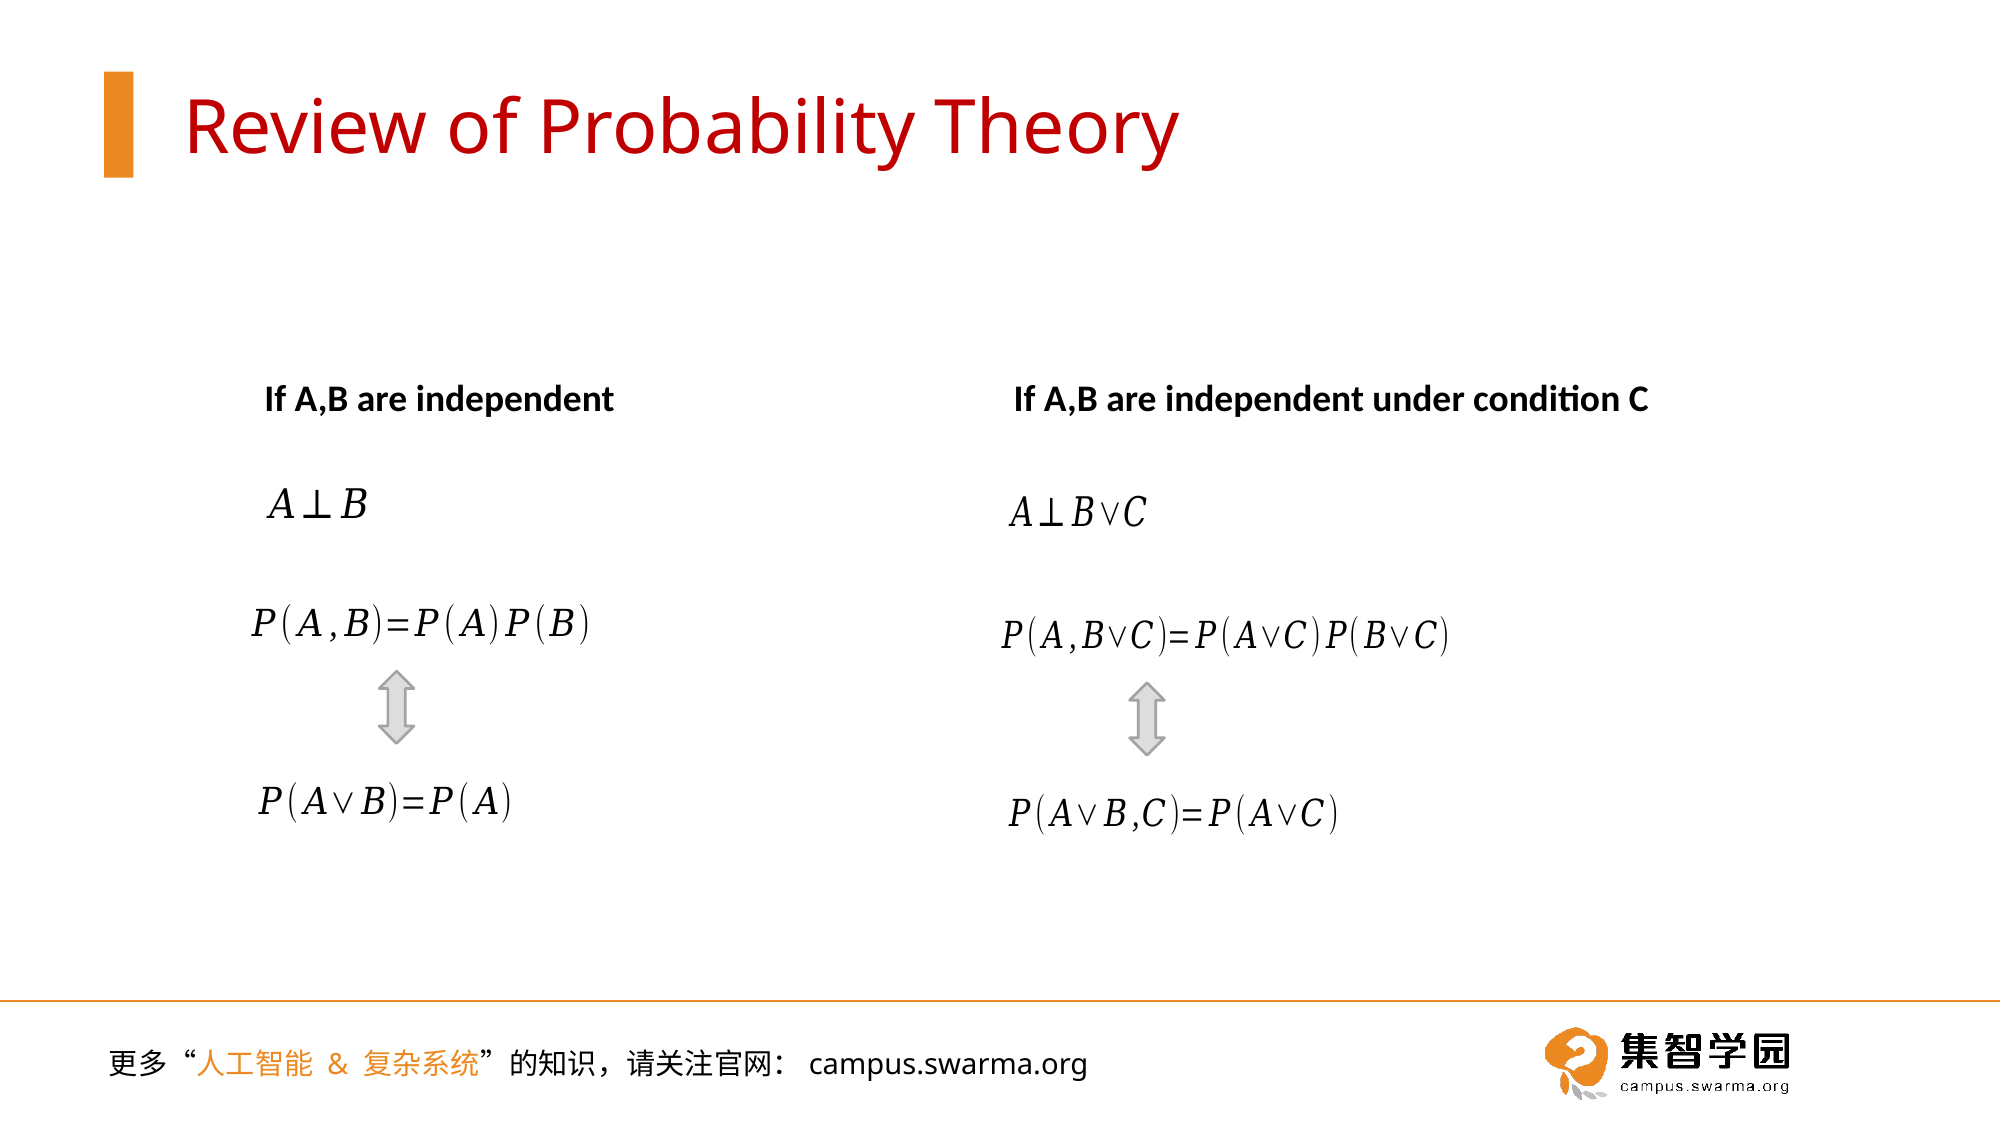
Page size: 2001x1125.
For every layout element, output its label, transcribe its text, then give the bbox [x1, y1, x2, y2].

text_box 更多“人工智能 & 复杂系统”的知识，请关注官网：campus.swarma.org [94, 1038, 1273, 1088]
text_box If A,B are independent under condition C [998, 367, 1776, 427]
text_box [1128, 681, 1166, 757]
text_box Review of Probability Theory [168, 71, 2000, 177]
text_box If A,B are independent [249, 366, 720, 427]
picture [1527, 963, 1811, 1125]
text_box [377, 670, 416, 745]
text_box [103, 70, 135, 179]
